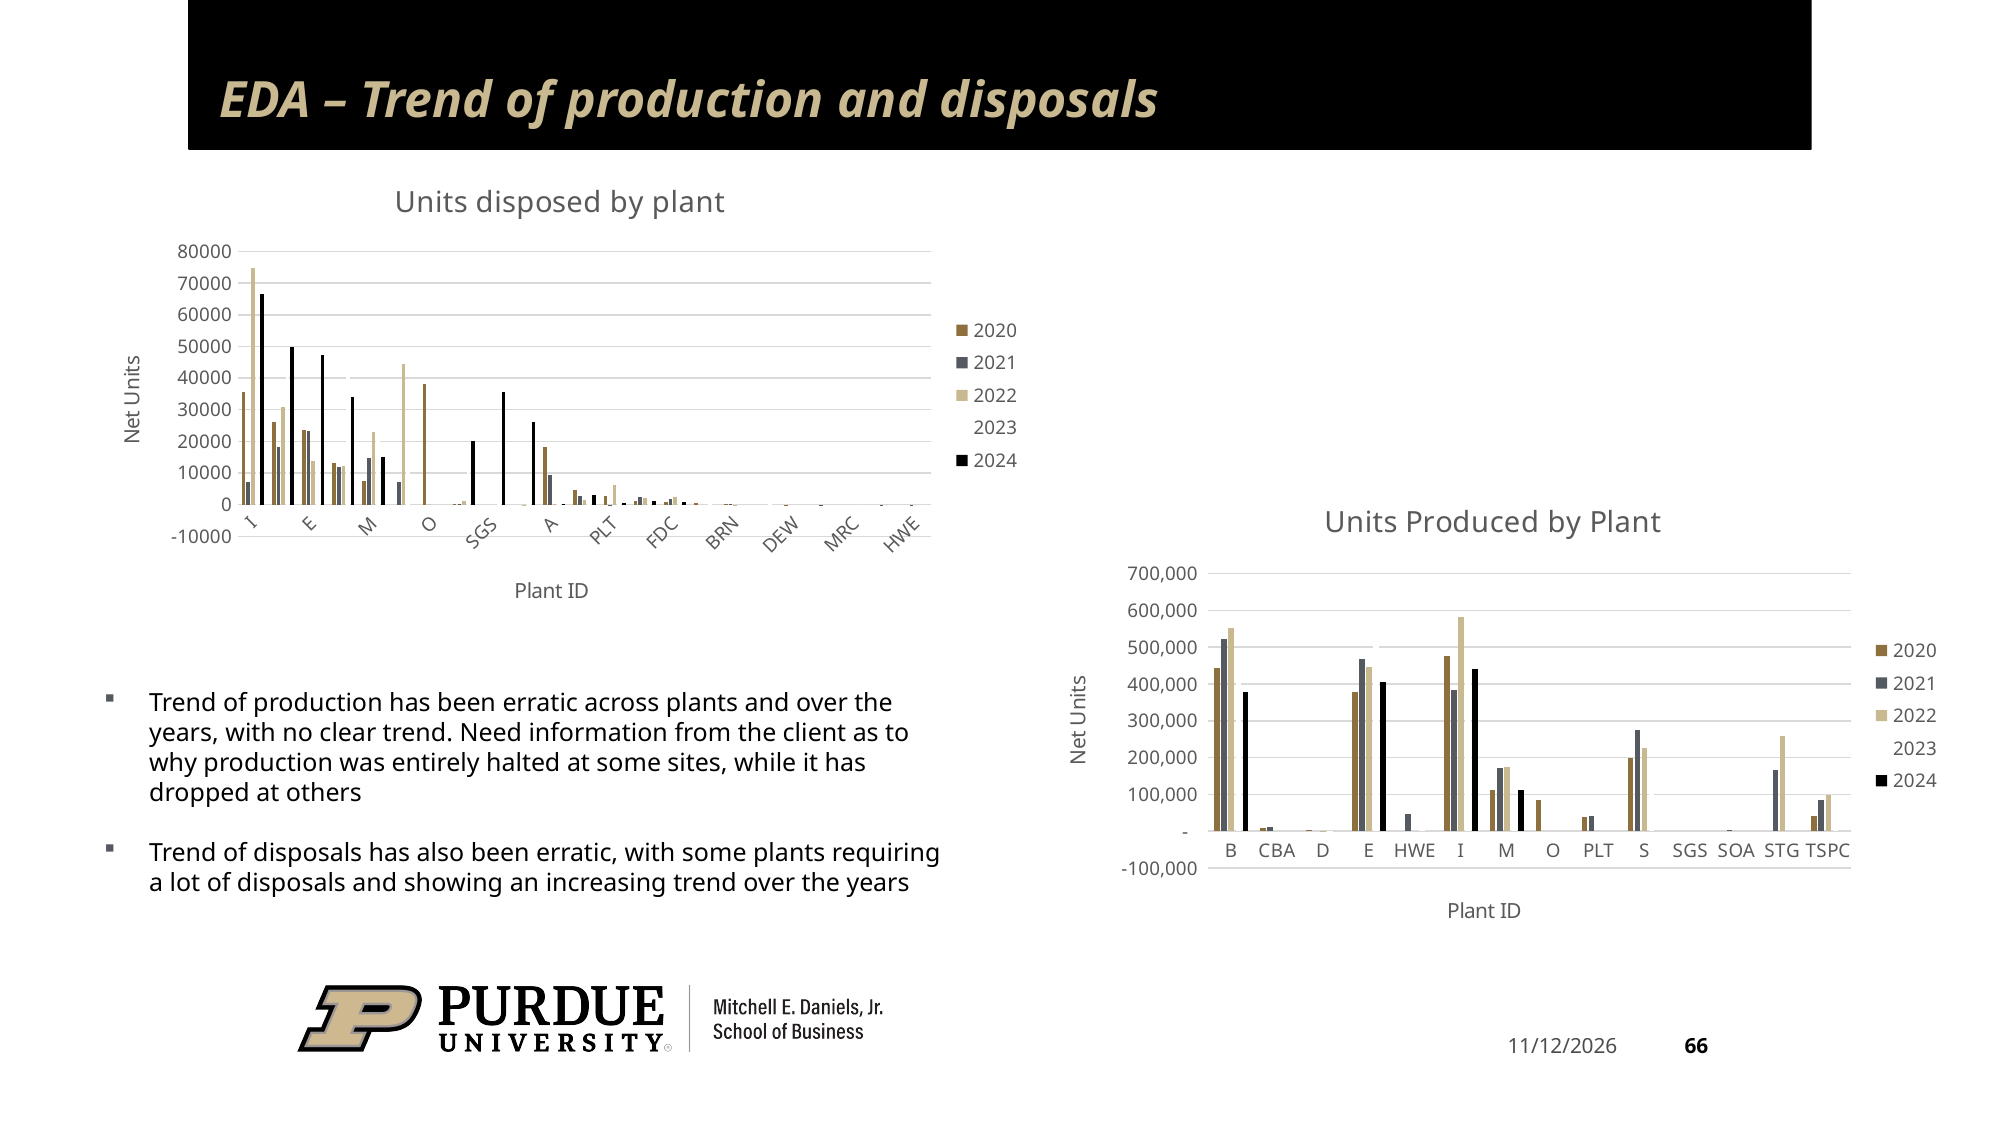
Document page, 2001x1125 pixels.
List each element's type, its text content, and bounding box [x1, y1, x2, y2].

slide_number 66 [1656, 1017, 1737, 1078]
chart [84, 154, 1956, 957]
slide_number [1464, 1020, 1632, 1074]
title EDA – Trend of production and disposals [216, 71, 1533, 132]
list Trend of production has been erratic across plants and over the years, with no clear trend. Need information from the client as to why production was entirely halted at some sites, while it has dropped at others Trend of disposals has also been erratic, with some plants requiring a lot of disposals and showing an increasing trend over the years [104, 686, 953, 957]
picture [297, 982, 994, 1056]
